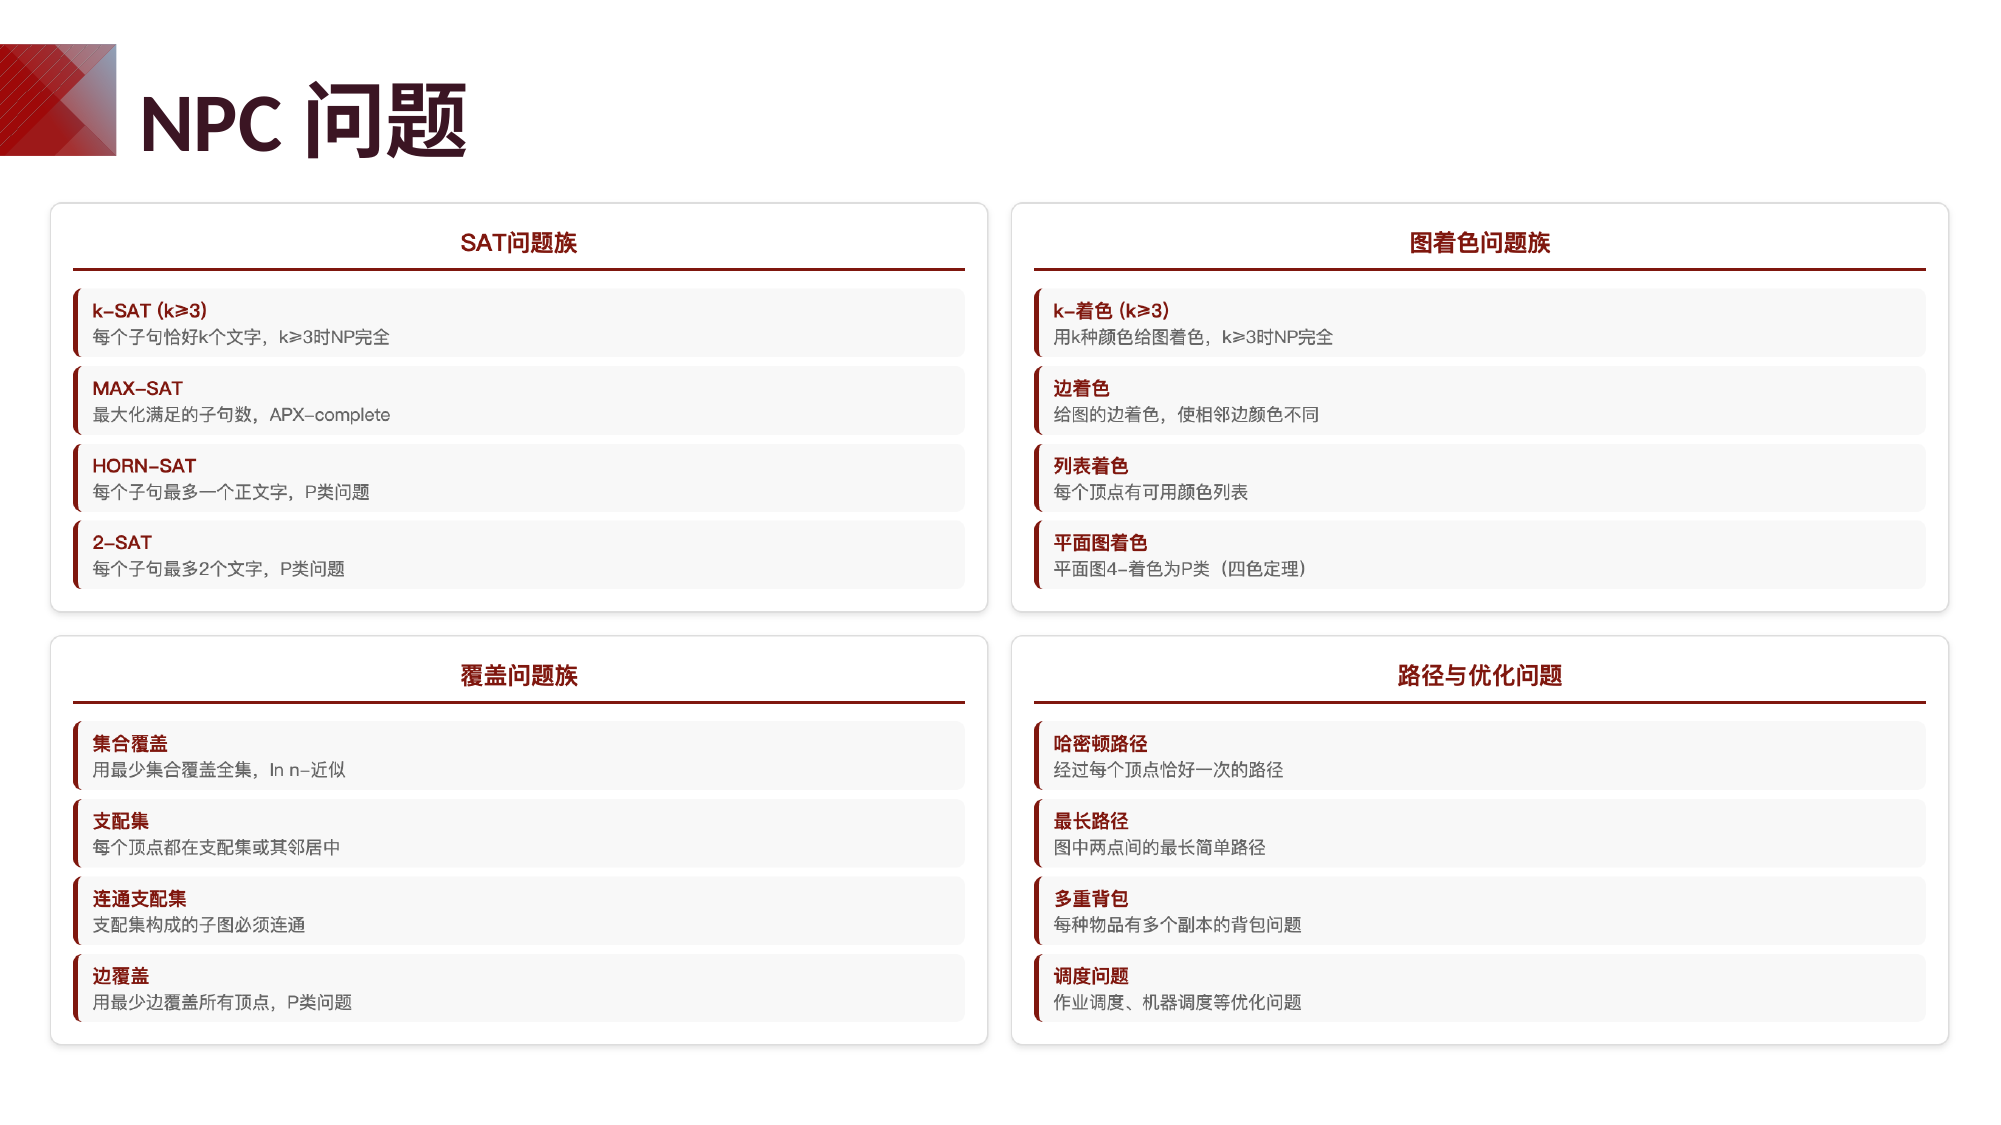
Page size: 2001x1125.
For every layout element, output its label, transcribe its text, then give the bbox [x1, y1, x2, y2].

picture [0, 45, 114, 157]
picture [42, 193, 1958, 1058]
text_box NPC问题 [139, 68, 1940, 169]
